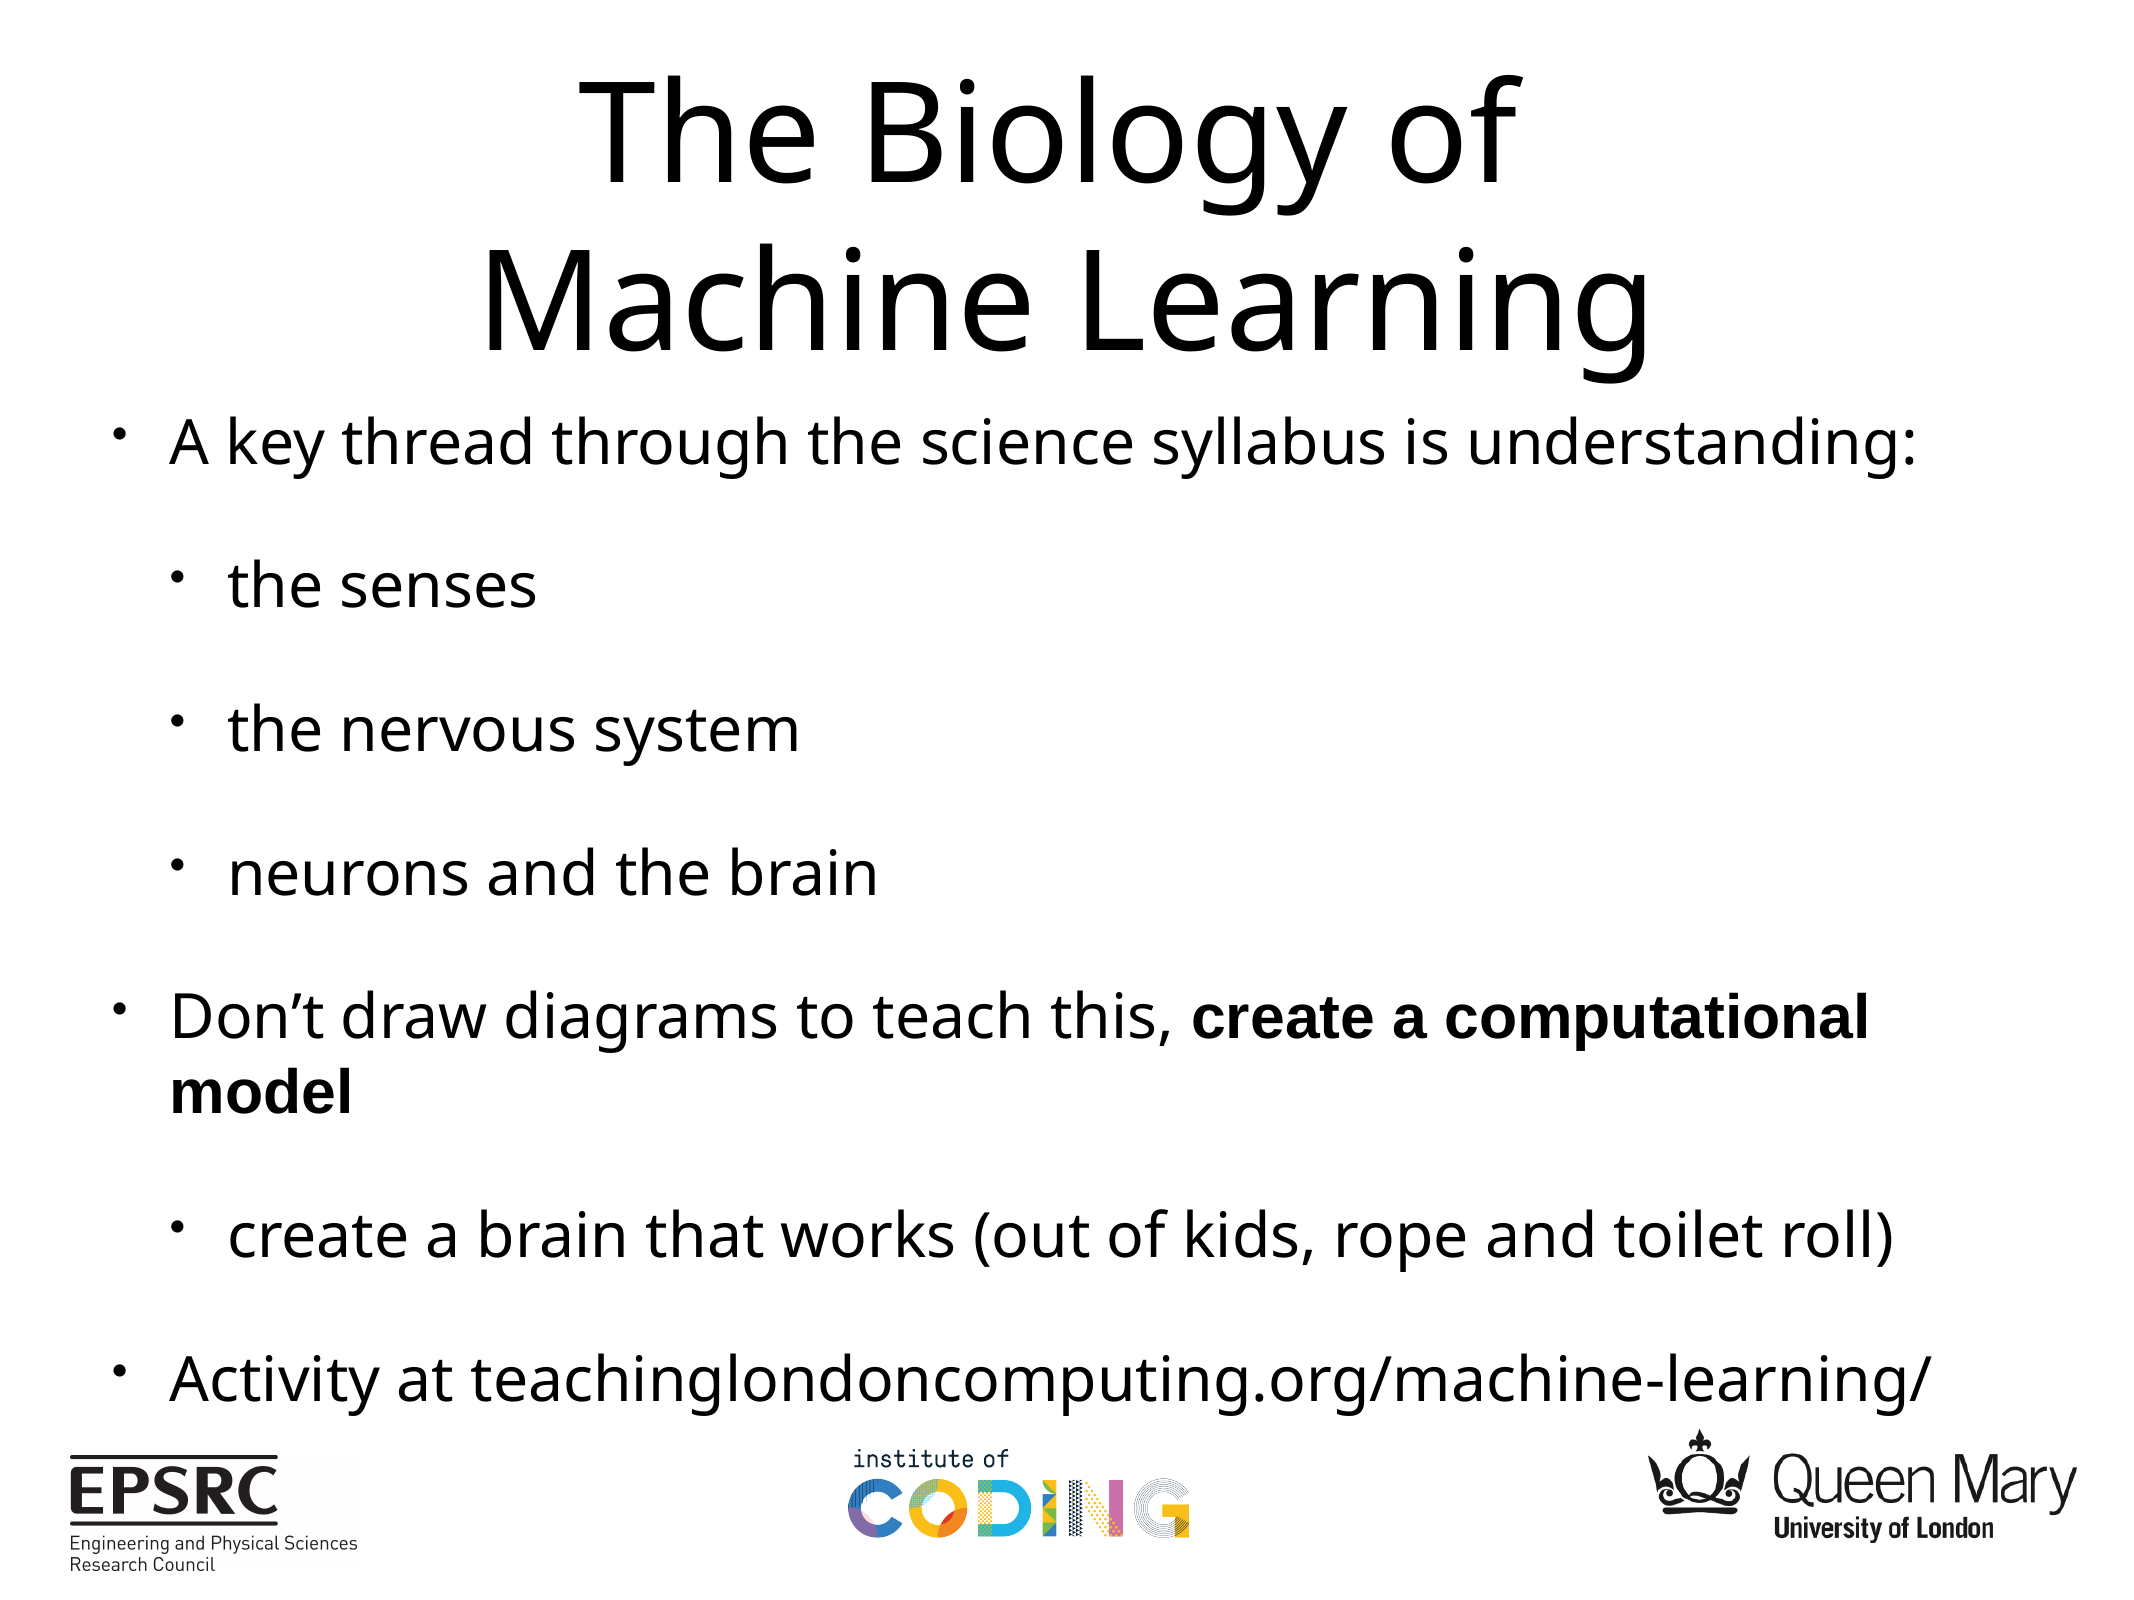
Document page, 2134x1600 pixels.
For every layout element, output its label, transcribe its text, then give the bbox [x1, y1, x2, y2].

list A key thread through the science syllabus is understanding: the senses the nervous system neurons and the brain Don’t draw diagrams to teach this, create a computational model create a brain that works (out of kids, rope and toilet roll) Activity at teachinglondoncomputing.org/machine-learning/ [103, 391, 2054, 1424]
picture [69, 1455, 357, 1571]
picture [1648, 1427, 2078, 1543]
picture [847, 1449, 1189, 1538]
title The Biology of Machine Learning [155, 32, 1978, 388]
